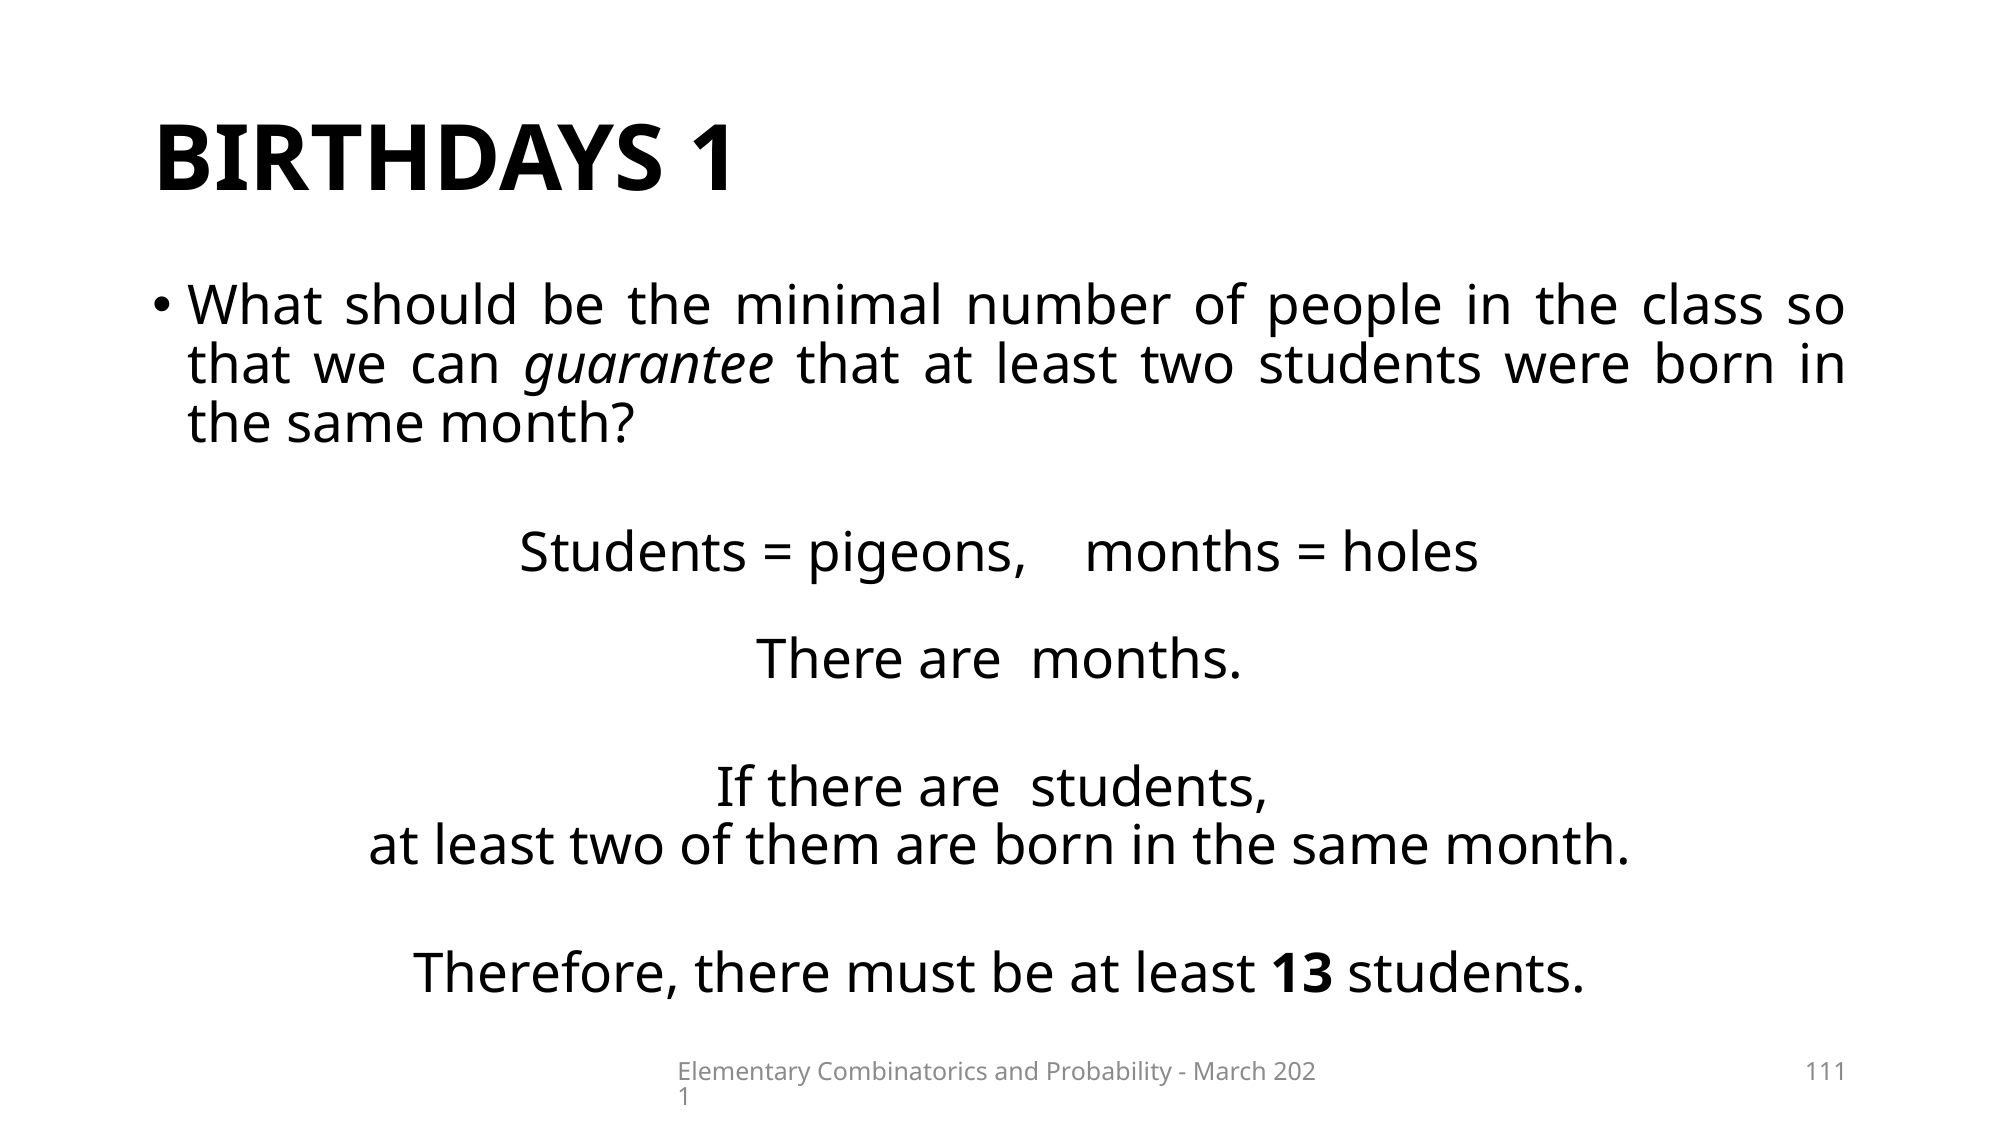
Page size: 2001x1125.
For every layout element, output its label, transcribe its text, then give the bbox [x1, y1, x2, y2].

footer Elementary Combinatorics and Probability - March 2021 [662, 1042, 1338, 1103]
title Birthdays 1 [137, 52, 1863, 270]
slide_number 111 [1412, 1042, 1863, 1103]
